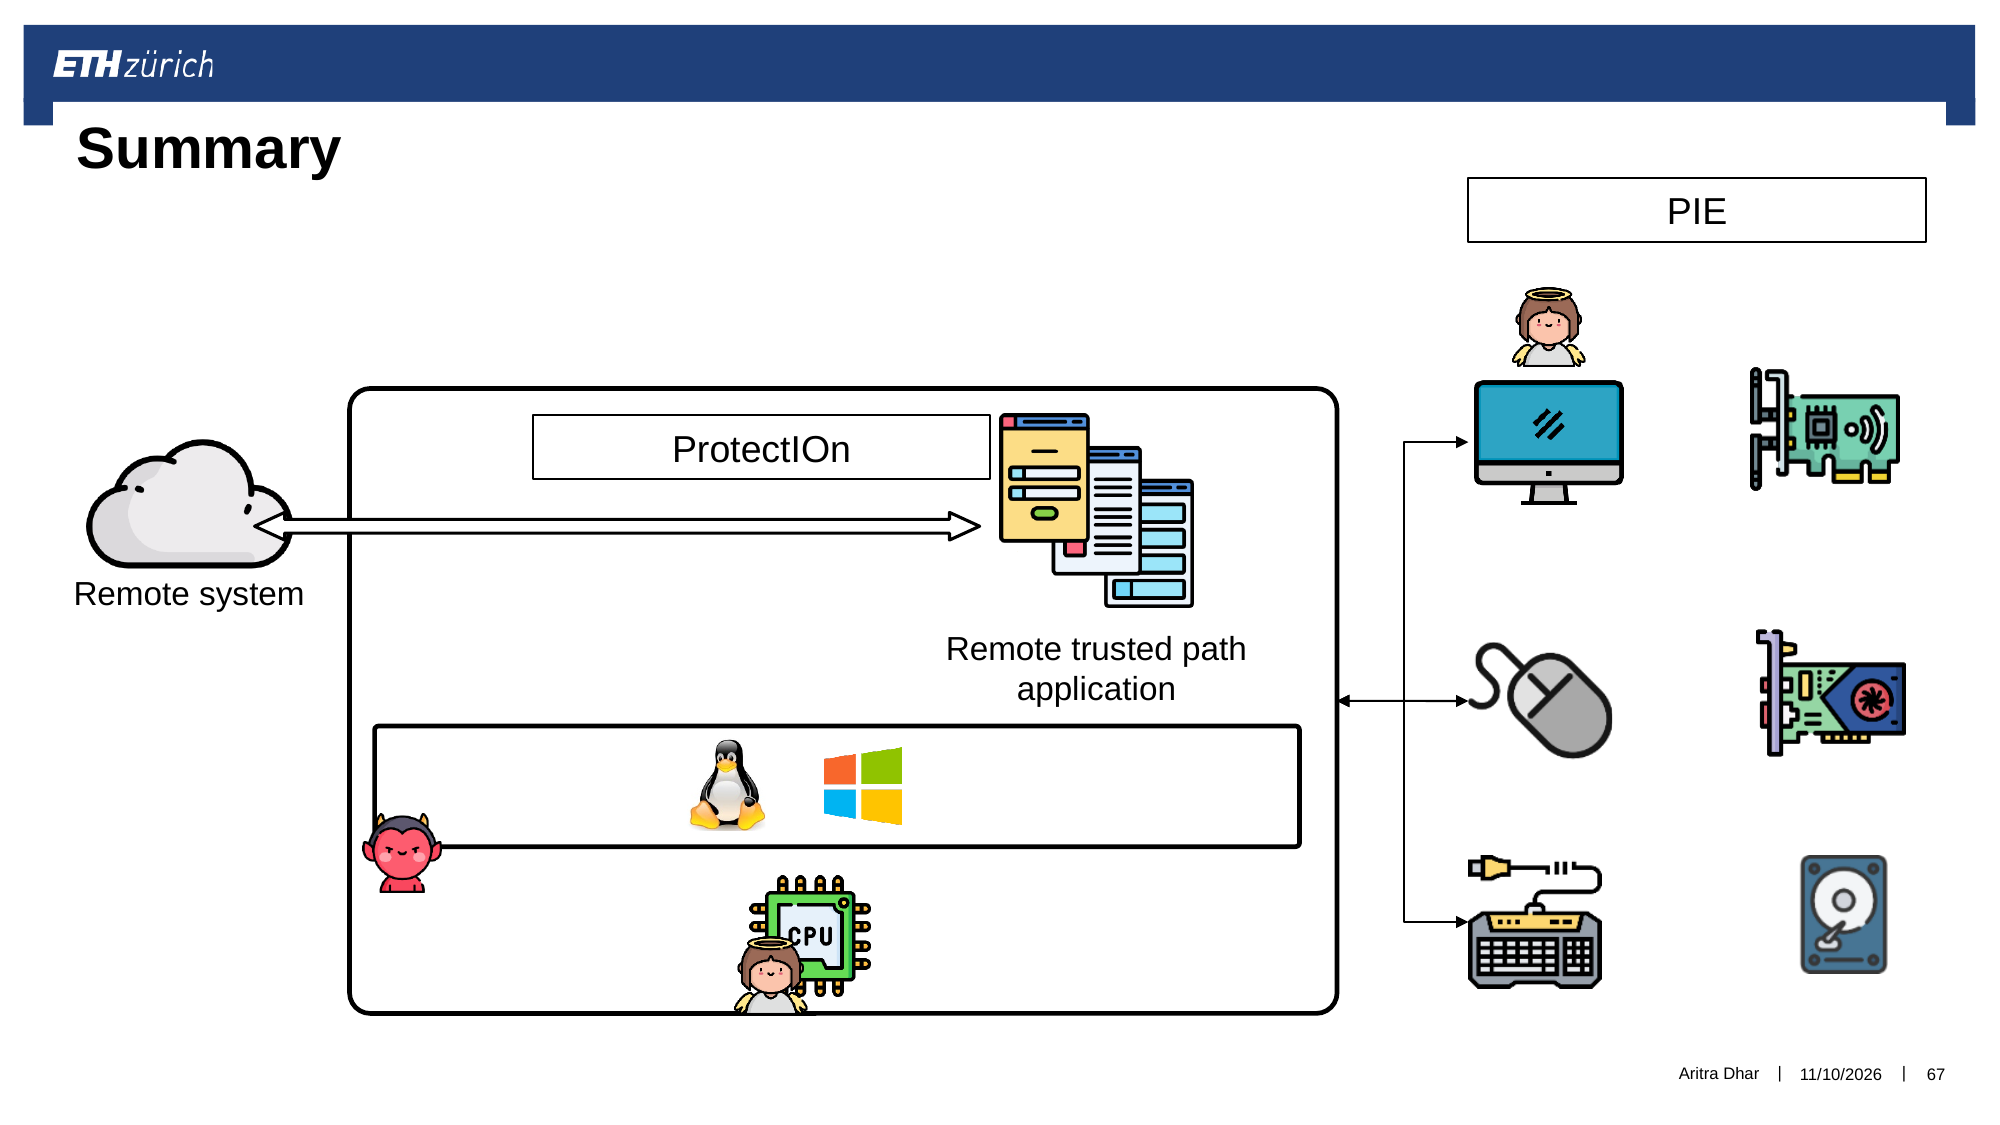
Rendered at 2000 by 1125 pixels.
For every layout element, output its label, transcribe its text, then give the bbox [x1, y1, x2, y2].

picture [1468, 855, 1602, 989]
footer Aritra Dhar [999, 1034, 1760, 1111]
text_box ProtectIOn [531, 413, 993, 481]
picture [86, 400, 293, 607]
picture [1508, 287, 1588, 367]
text_box [372, 723, 1302, 849]
picture [1469, 641, 1613, 761]
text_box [1336, 441, 1469, 699]
text_box [297, 510, 982, 542]
text_box PIE [1466, 175, 1928, 244]
picture [1792, 855, 1894, 974]
picture [362, 813, 442, 893]
picture [1468, 379, 1629, 505]
text_box [347, 386, 1340, 1016]
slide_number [1790, 1034, 1892, 1112]
text_box Remote trusted path application [909, 619, 1284, 715]
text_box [1336, 707, 1469, 923]
picture [686, 738, 766, 832]
picture [1750, 354, 1900, 504]
slide_number 67 [1906, 1034, 1966, 1112]
picture [824, 747, 902, 825]
picture [1756, 618, 1907, 769]
text_box Remote system [51, 565, 327, 620]
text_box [999, 413, 1194, 608]
picture [730, 875, 871, 1016]
title Summary [53, 101, 1946, 262]
